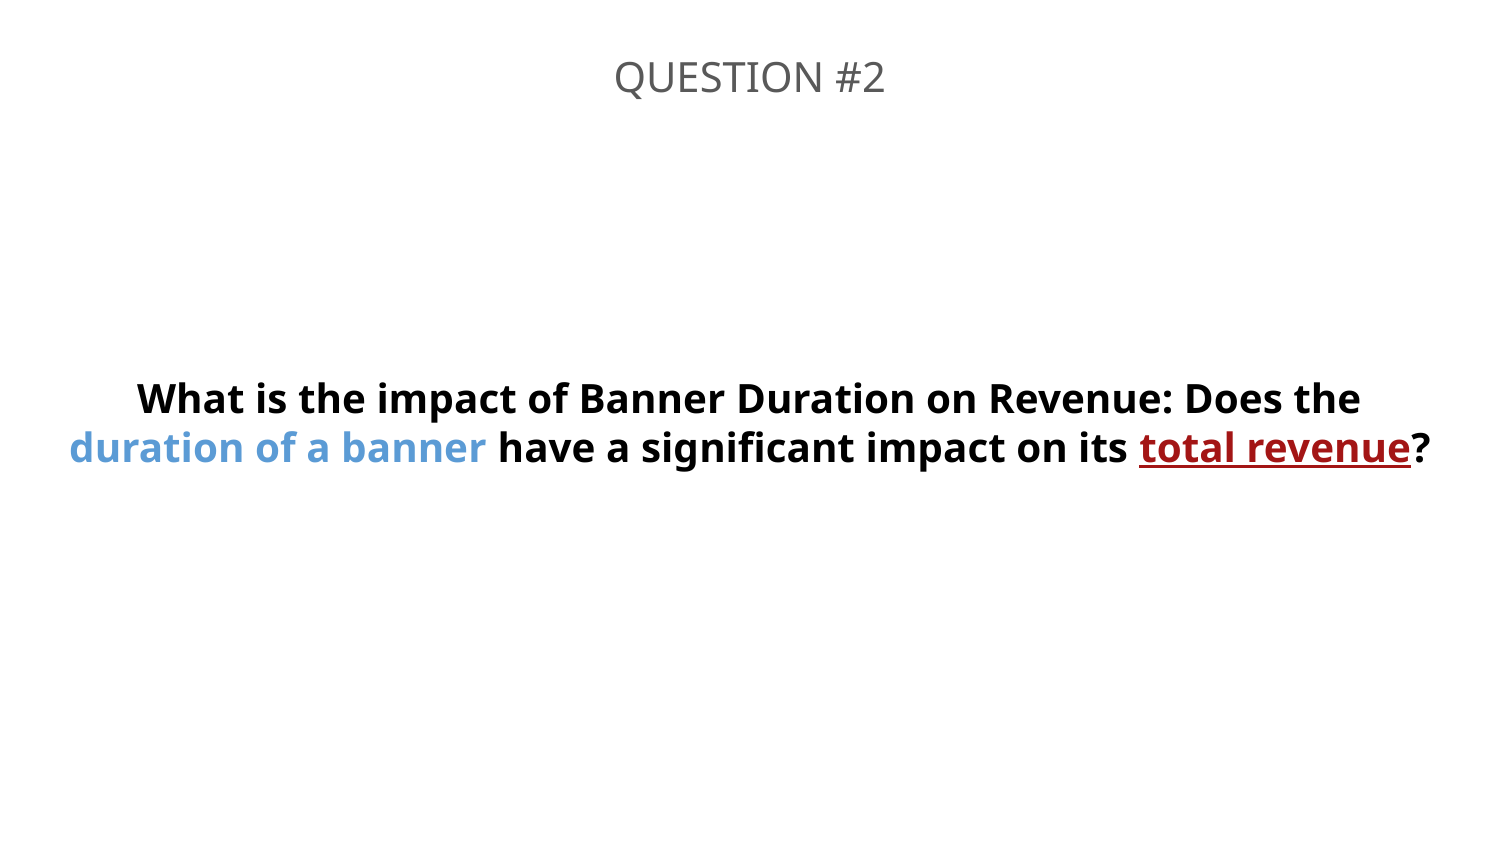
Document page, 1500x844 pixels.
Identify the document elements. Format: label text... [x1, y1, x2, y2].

title QUESTION #2 [51, 6, 1449, 145]
title What is the impact of Banner Duration on Revenue: Does the duration of a banner have a significant impact on its total revenue? [51, 352, 1449, 491]
